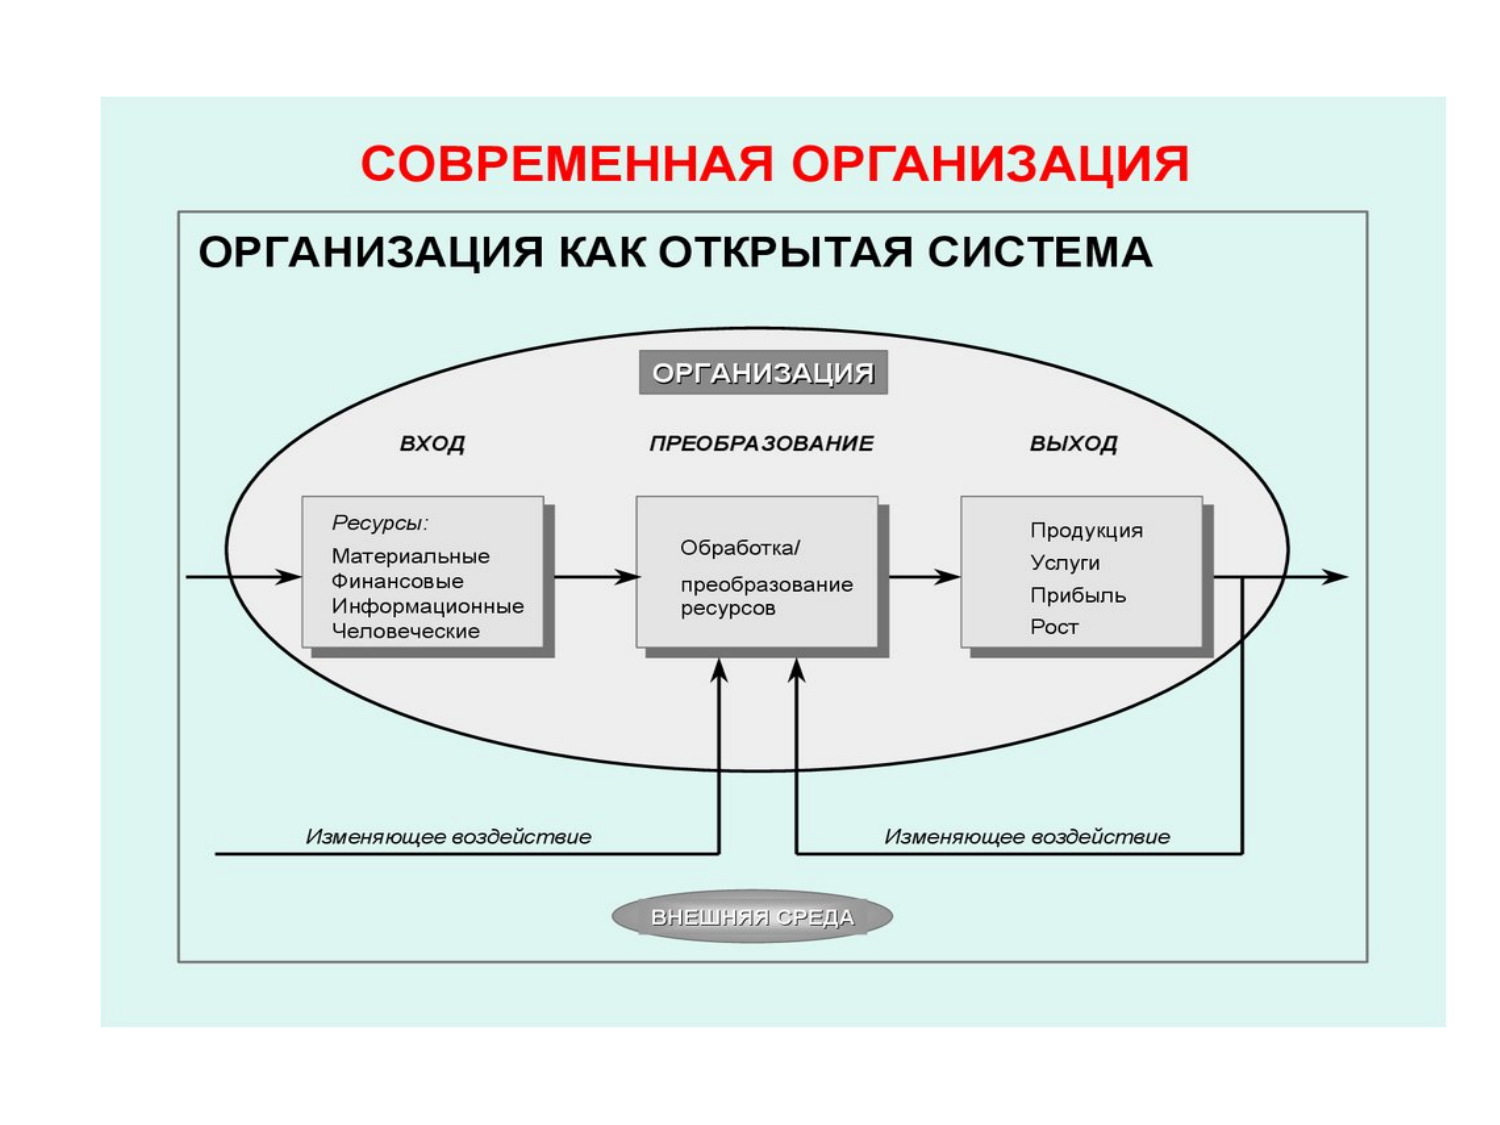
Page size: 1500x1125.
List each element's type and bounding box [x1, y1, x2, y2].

picture [100, 96, 1448, 1029]
